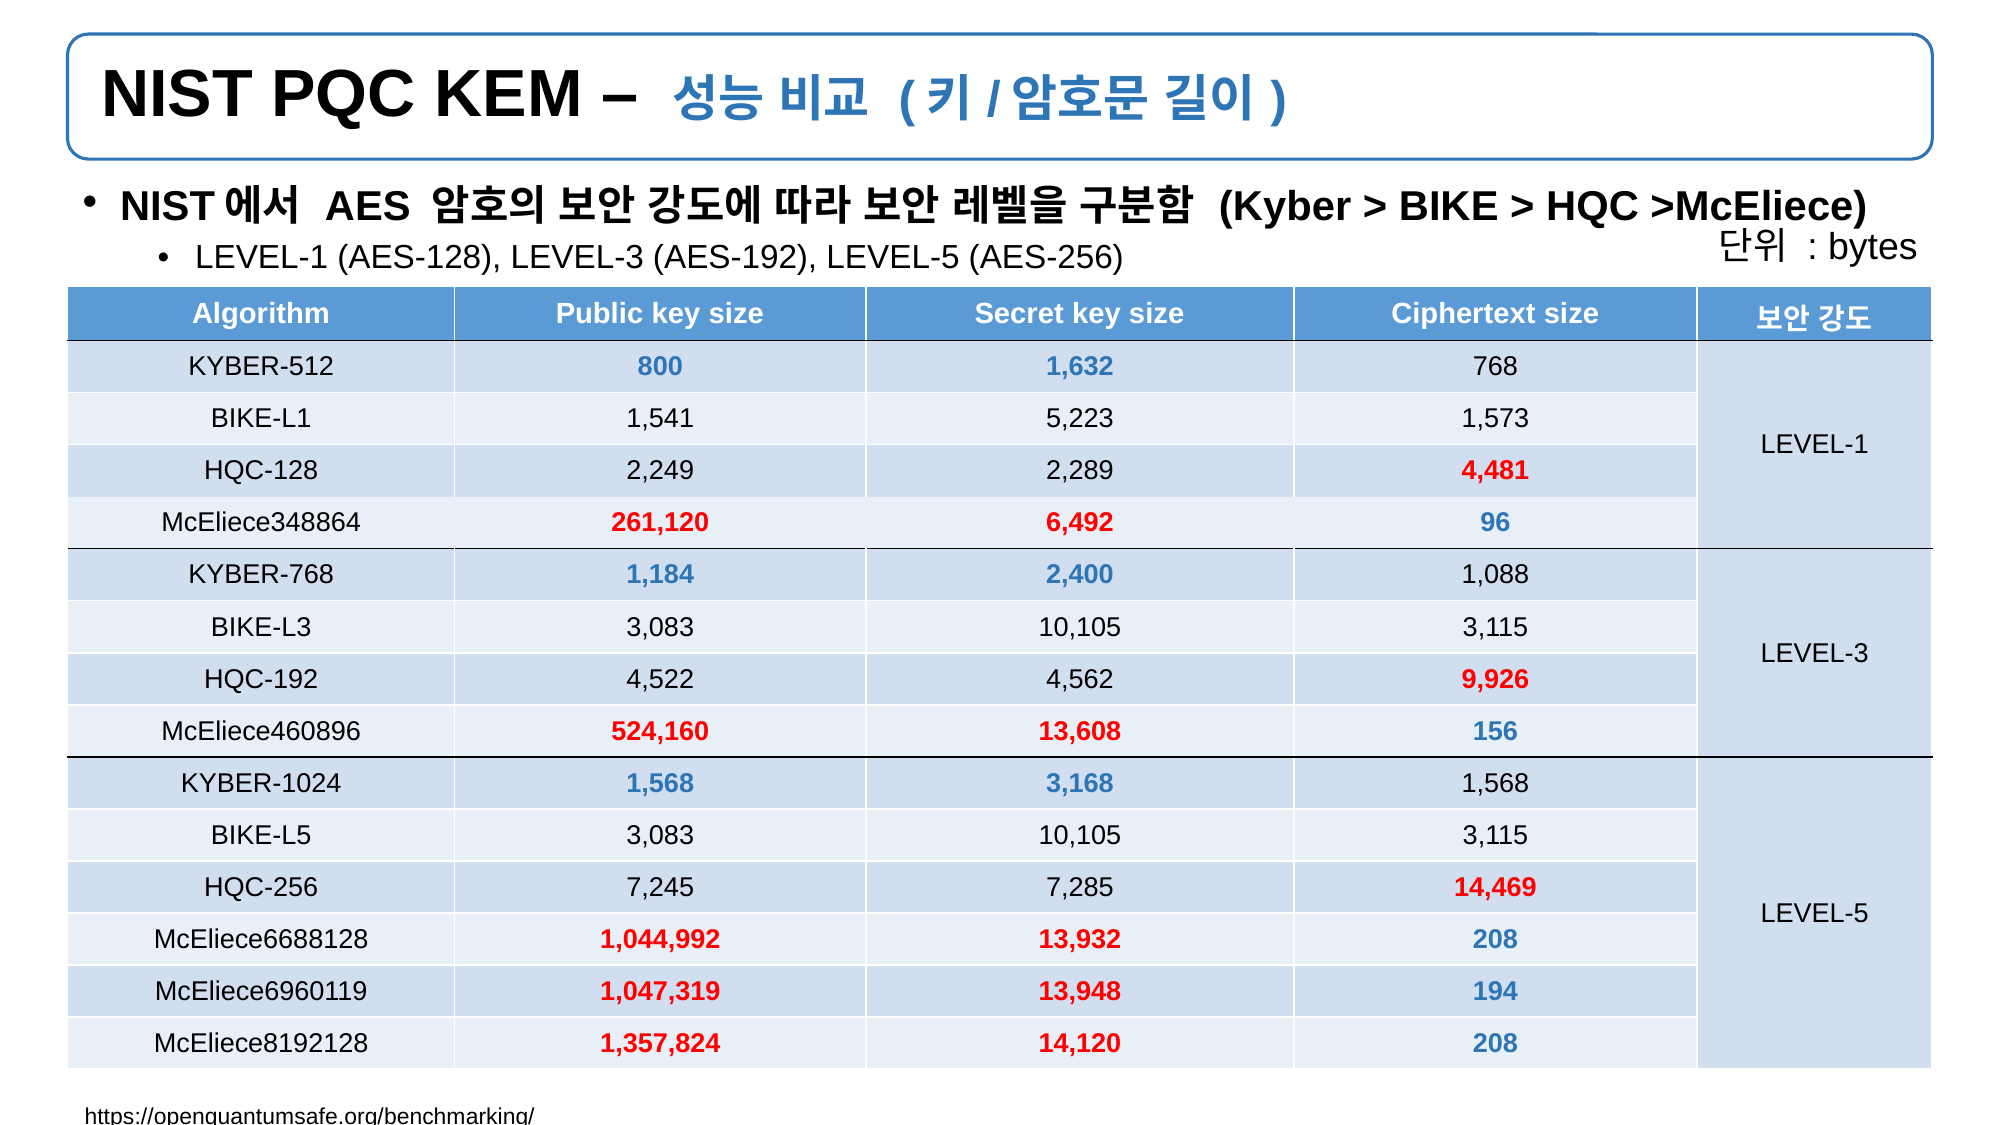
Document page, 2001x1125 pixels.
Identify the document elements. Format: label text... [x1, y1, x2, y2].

table_cell 3,083 [455, 601, 865, 652]
table_cell 524,160 [455, 706, 865, 756]
table_cell 96 [1294, 497, 1696, 548]
table_cell 1,573 [1295, 393, 1696, 444]
table_cell BIKE-L1 [68, 393, 454, 444]
table_cell 1,047,319 [455, 966, 865, 1016]
title NIST PQC KEM – 성능 비교 (키/암호문 길이) [67, 34, 1933, 160]
table_cell 1,088 [1295, 549, 1696, 600]
table_header Public key size [455, 287, 865, 340]
list NIST에서 AES 암호의 보안 강도에 따라 보안 레벨을 구분함 (Kyber > BIKE > HQC >McEliece) LEVEL-1 (AES-128), LEVEL-3 (AES-192), LEVEL-5 (AES-256) [67, 169, 1933, 285]
table_cell 194 [1295, 966, 1696, 1016]
table_cell LEVEL-3 [1698, 549, 1931, 756]
table_cell KYBER-768 [68, 549, 454, 600]
table_cell 768 [1295, 341, 1696, 392]
table_cell LEVEL-1 [1698, 341, 1931, 548]
table_cell 208 [1295, 1018, 1696, 1068]
table_cell 13,932 [867, 914, 1293, 964]
table_header 보안 강도 [1698, 287, 1931, 340]
table_cell 6,492 [866, 497, 1294, 548]
table_cell McEliece460896 [68, 706, 454, 756]
table_cell 208 [1295, 914, 1696, 964]
table_cell 3,115 [1295, 601, 1696, 652]
table_cell 10,105 [867, 810, 1293, 860]
text_box https://openquantumsafe.org/benchmarking/ [69, 1094, 550, 1125]
table_cell 10,105 [867, 601, 1293, 652]
table_cell 7,285 [867, 862, 1293, 912]
table_cell 1,044,992 [455, 914, 865, 964]
table_cell 5,223 [867, 393, 1293, 444]
table_cell HQC-192 [68, 654, 454, 704]
table_cell BIKE-L5 [68, 810, 454, 860]
table_cell 2,249 [455, 445, 865, 497]
table_cell 4,522 [455, 654, 865, 704]
table_header Ciphertext size [1295, 287, 1696, 340]
table_cell 14,469 [1295, 862, 1696, 912]
table_cell 4,481 [1295, 445, 1696, 497]
table_cell 13,608 [867, 706, 1293, 756]
table_header Algorithm [68, 287, 454, 340]
table_cell 3,083 [455, 810, 865, 860]
table_cell LEVEL-5 [1698, 758, 1931, 1068]
table_cell 14,120 [867, 1018, 1293, 1068]
table_cell 13,948 [867, 966, 1293, 1016]
table_cell 800 [455, 341, 865, 392]
table_cell 3,115 [1295, 810, 1696, 860]
table_cell 1,541 [455, 393, 865, 444]
table_cell 1,568 [455, 758, 865, 808]
text_box 단위 : bytes [1667, 214, 1933, 275]
table_cell McEliece348864 [68, 497, 455, 548]
table_cell 156 [1295, 706, 1696, 756]
table_cell 4,562 [867, 654, 1293, 704]
table_cell 261,120 [455, 497, 866, 548]
table_cell 1,632 [867, 341, 1293, 392]
table_cell HQC-256 [68, 862, 454, 912]
table_cell 1,568 [1295, 758, 1696, 808]
table_cell McEliece6688128 [68, 914, 454, 964]
table_cell HQC-128 [68, 445, 454, 497]
table_cell 7,245 [455, 862, 865, 912]
table_cell KYBER-1024 [68, 758, 454, 808]
table_cell 1,357,824 [455, 1018, 865, 1068]
table_cell McEliece6960119 [68, 966, 454, 1016]
table_cell 9,926 [1295, 654, 1696, 704]
table_header Secret key size [867, 287, 1293, 340]
table_cell 1,184 [455, 549, 865, 600]
table_cell BIKE-L3 [68, 601, 454, 652]
table_cell 2,400 [867, 549, 1293, 600]
table_cell 2,289 [867, 445, 1293, 497]
table_cell 3,168 [867, 758, 1293, 808]
table_cell McEliece8192128 [68, 1018, 454, 1068]
table_cell KYBER-512 [68, 341, 454, 392]
